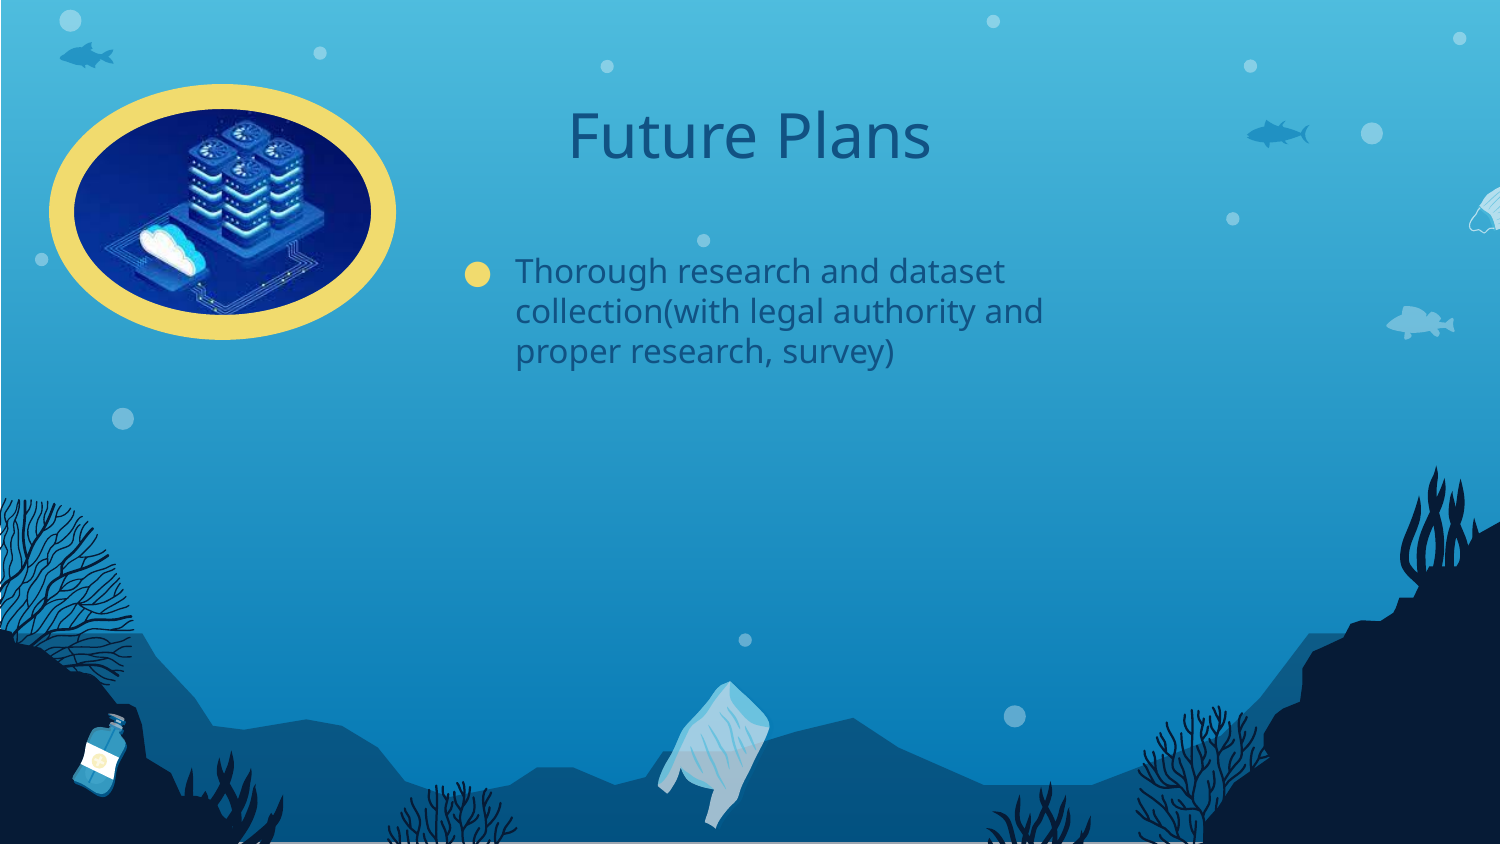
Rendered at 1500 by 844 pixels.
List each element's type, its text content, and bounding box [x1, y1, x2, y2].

picture [61, 96, 384, 328]
title Future Plans [118, 86, 185, 94]
subtitle Thorough research and dataset collection(with legal authority and proper research, survey) [425, 235, 1159, 574]
title Future Plans [260, 86, 1383, 181]
